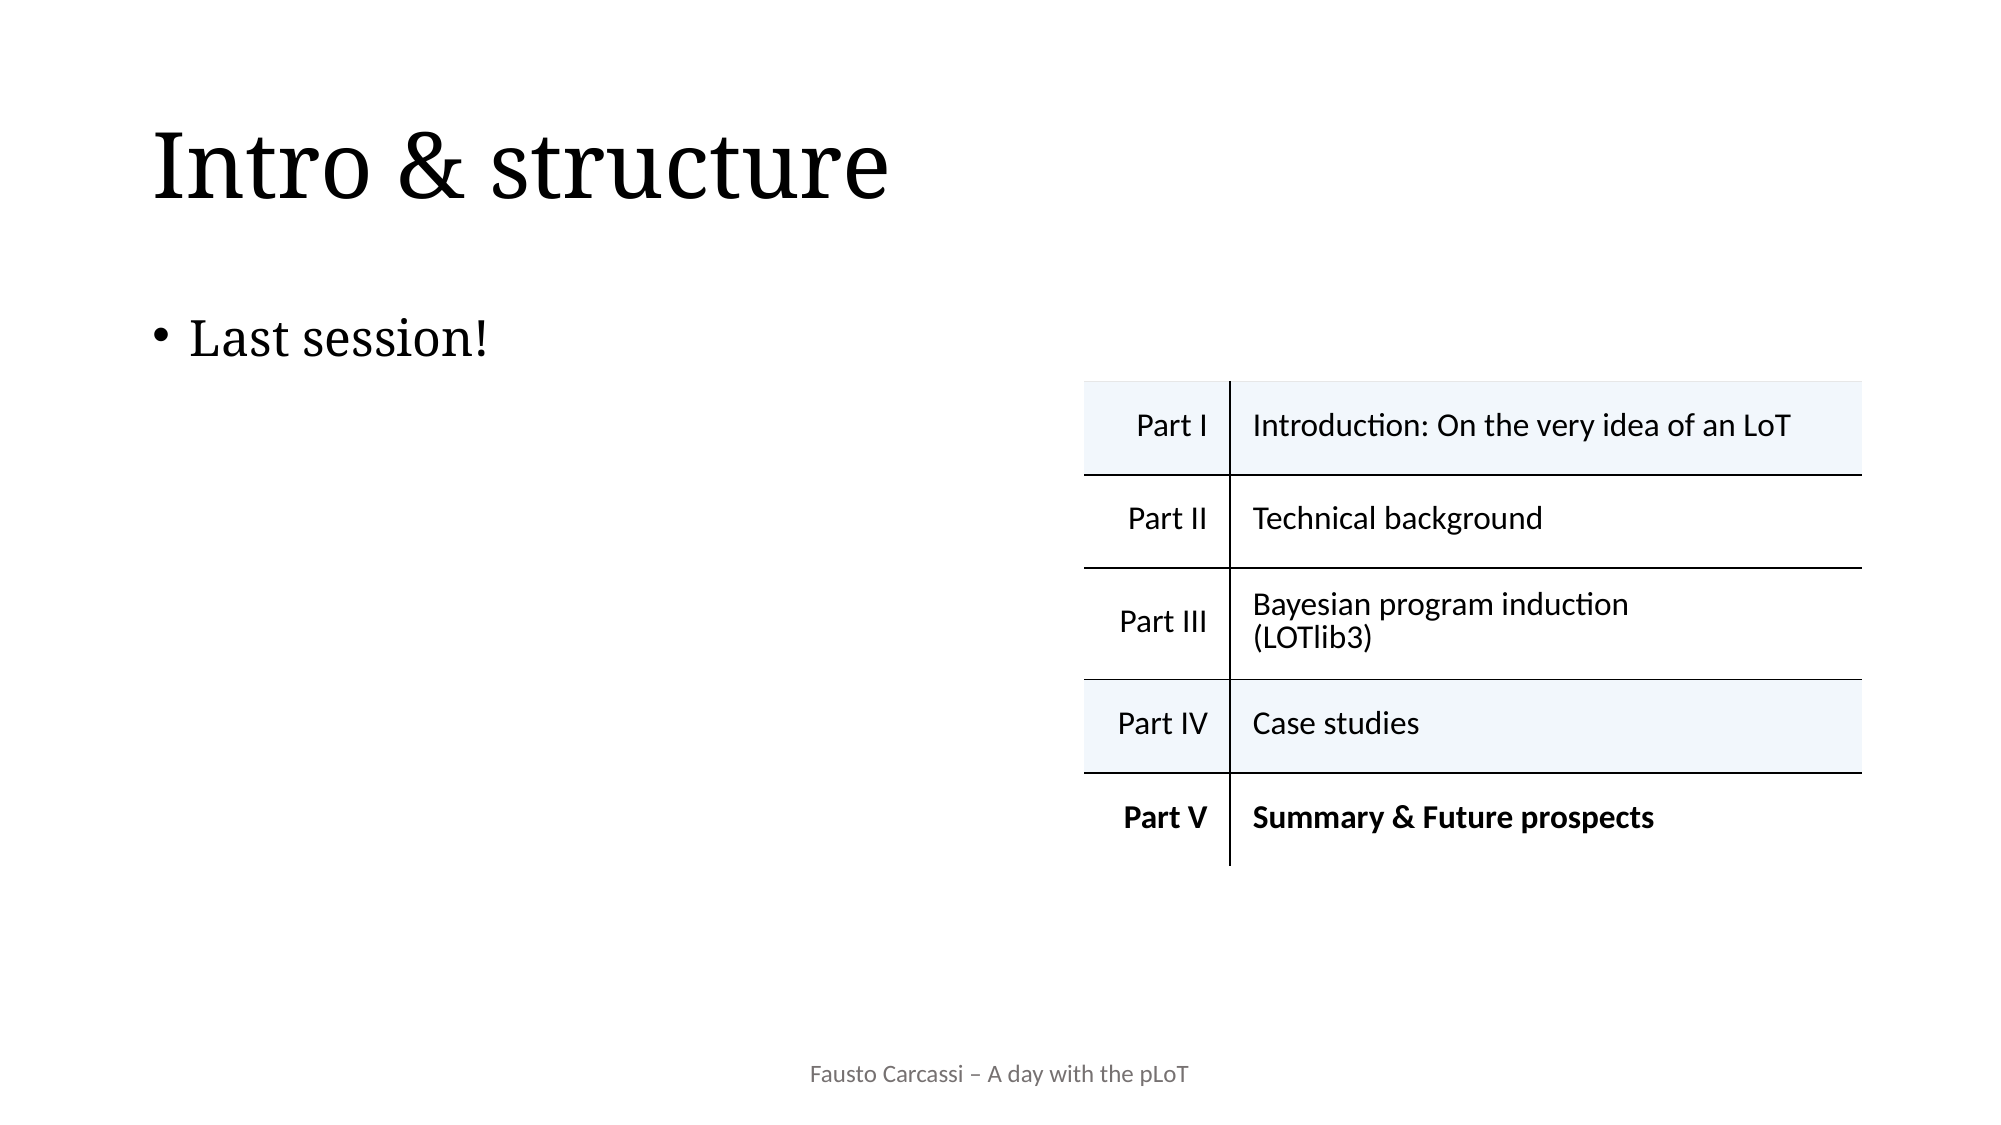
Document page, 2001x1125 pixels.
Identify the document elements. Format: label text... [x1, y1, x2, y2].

footer Fausto Carcassi – A day with the pLoT [662, 1042, 1338, 1103]
table_header Part I [1084, 382, 1229, 474]
title Intro & structure [137, 59, 1863, 278]
table_cell Part IV [1084, 680, 1229, 772]
table_cell Bayesian program induction (LOTlib3) [1231, 569, 1862, 679]
table_cell Part II [1084, 476, 1229, 567]
text_box Last session! [137, 299, 990, 1014]
table_header Introduction: On the very idea of an LoT [1231, 382, 1862, 474]
table_cell Summary & Future prospects [1231, 774, 1862, 866]
table_cell Technical background [1231, 476, 1862, 567]
table_cell Part III [1084, 569, 1229, 679]
table_cell Part V [1084, 774, 1229, 866]
table_cell Case studies [1231, 680, 1862, 772]
